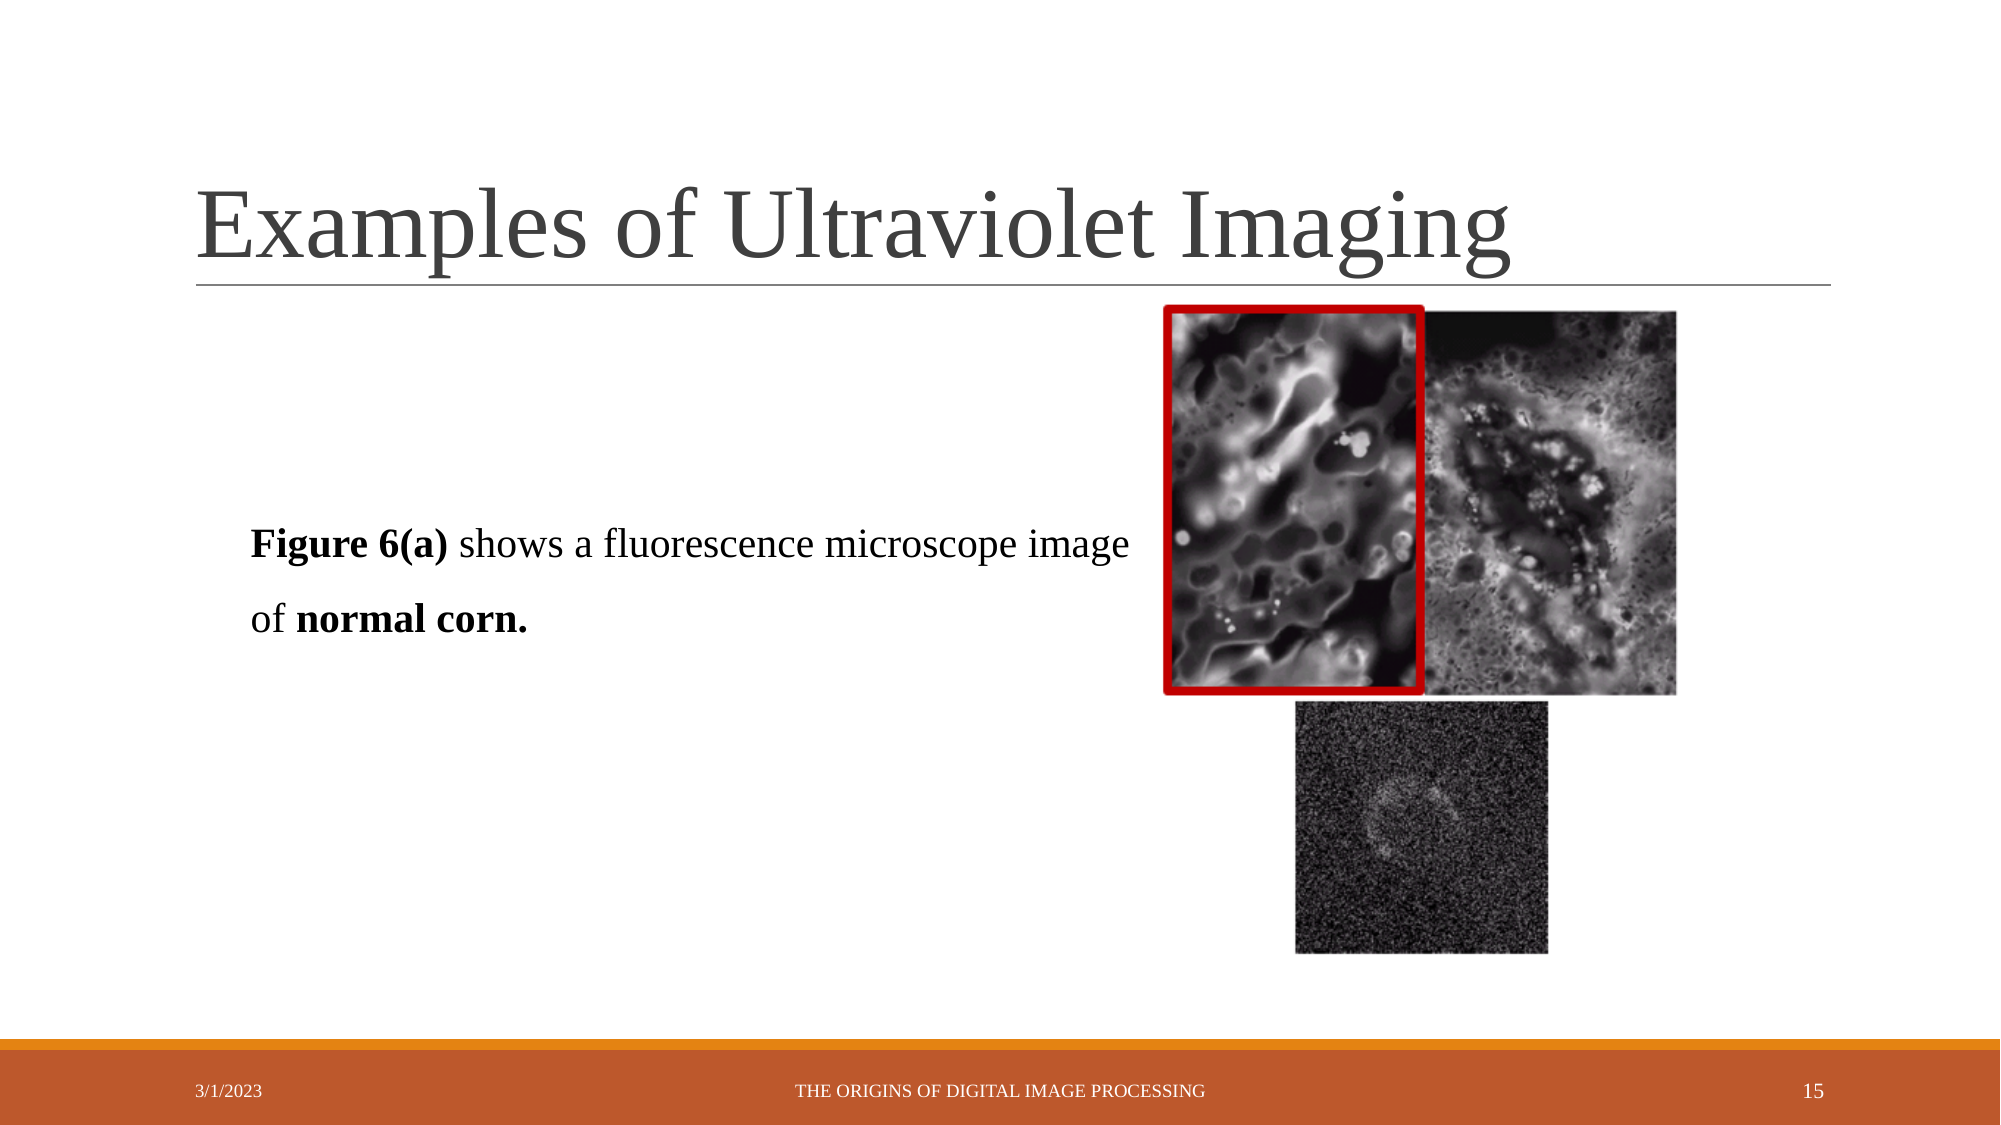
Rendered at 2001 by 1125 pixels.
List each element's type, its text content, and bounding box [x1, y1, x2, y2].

footer THE ORIGINS OF DIGITAL IMAGE PROCESSING [1131, 1059, 1396, 1120]
title Examples of Ultraviolet Imaging [180, 47, 1830, 285]
list Figure 6(a) shows a fluorescence microscope image of normal corn. [235, 483, 1131, 1125]
slide_number ‹#› [1624, 1059, 1840, 1120]
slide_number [180, 1059, 235, 1120]
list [1159, 302, 1691, 963]
